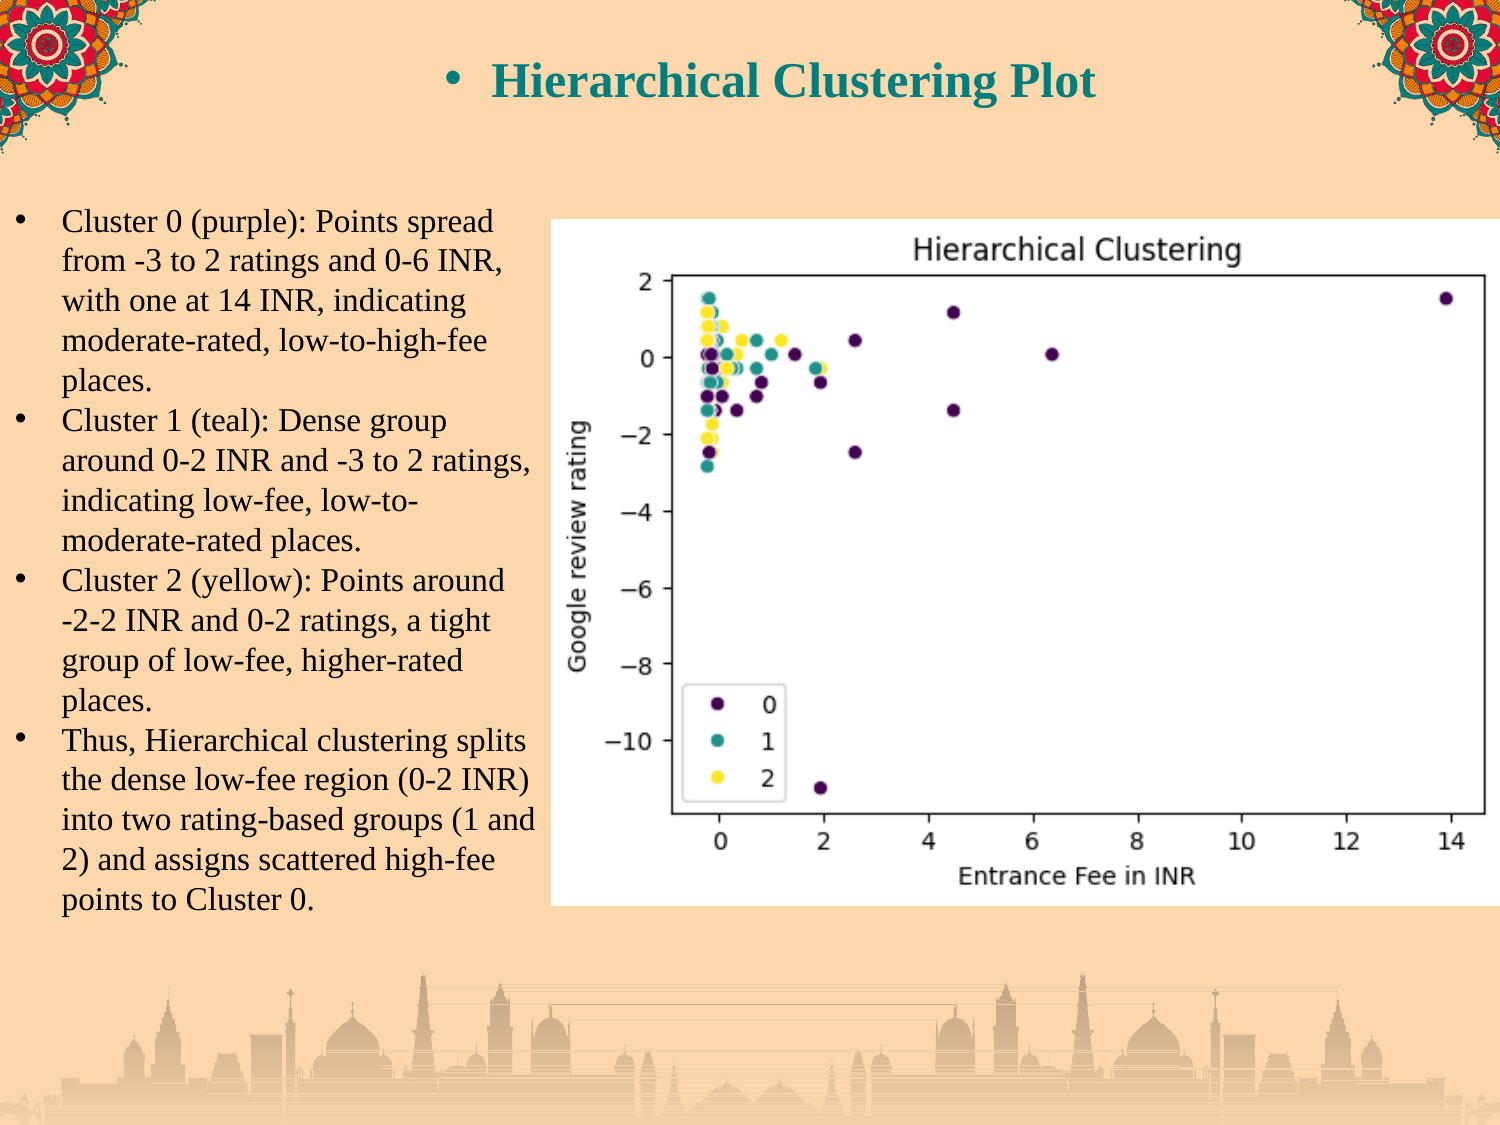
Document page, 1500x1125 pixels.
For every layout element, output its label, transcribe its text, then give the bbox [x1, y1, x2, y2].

text_box Cluster 0 (purple): Points spread from -3 to 2 ratings and 0-6 INR, with one at 14 INR, indicating moderate-rated, low-to-high-fee places. Cluster 1 (teal): Dense group around 0-2 INR and -3 to 2 ratings, indicating low-fee, low-to-moderate-rated places. Cluster 2 (yellow): Points around -2-2 INR and 0-2 ratings, a tight group of low-fee, higher-rated places. Thus, Hierarchical clustering splits the dense low-fee region (0-2 INR) into two rating-based groups (1 and 2) and assigns scattered high-fee points to Cluster 0. [0, 191, 557, 925]
text_box Hierarchical Clustering Plot [162, 39, 1379, 219]
picture [551, 219, 1500, 906]
